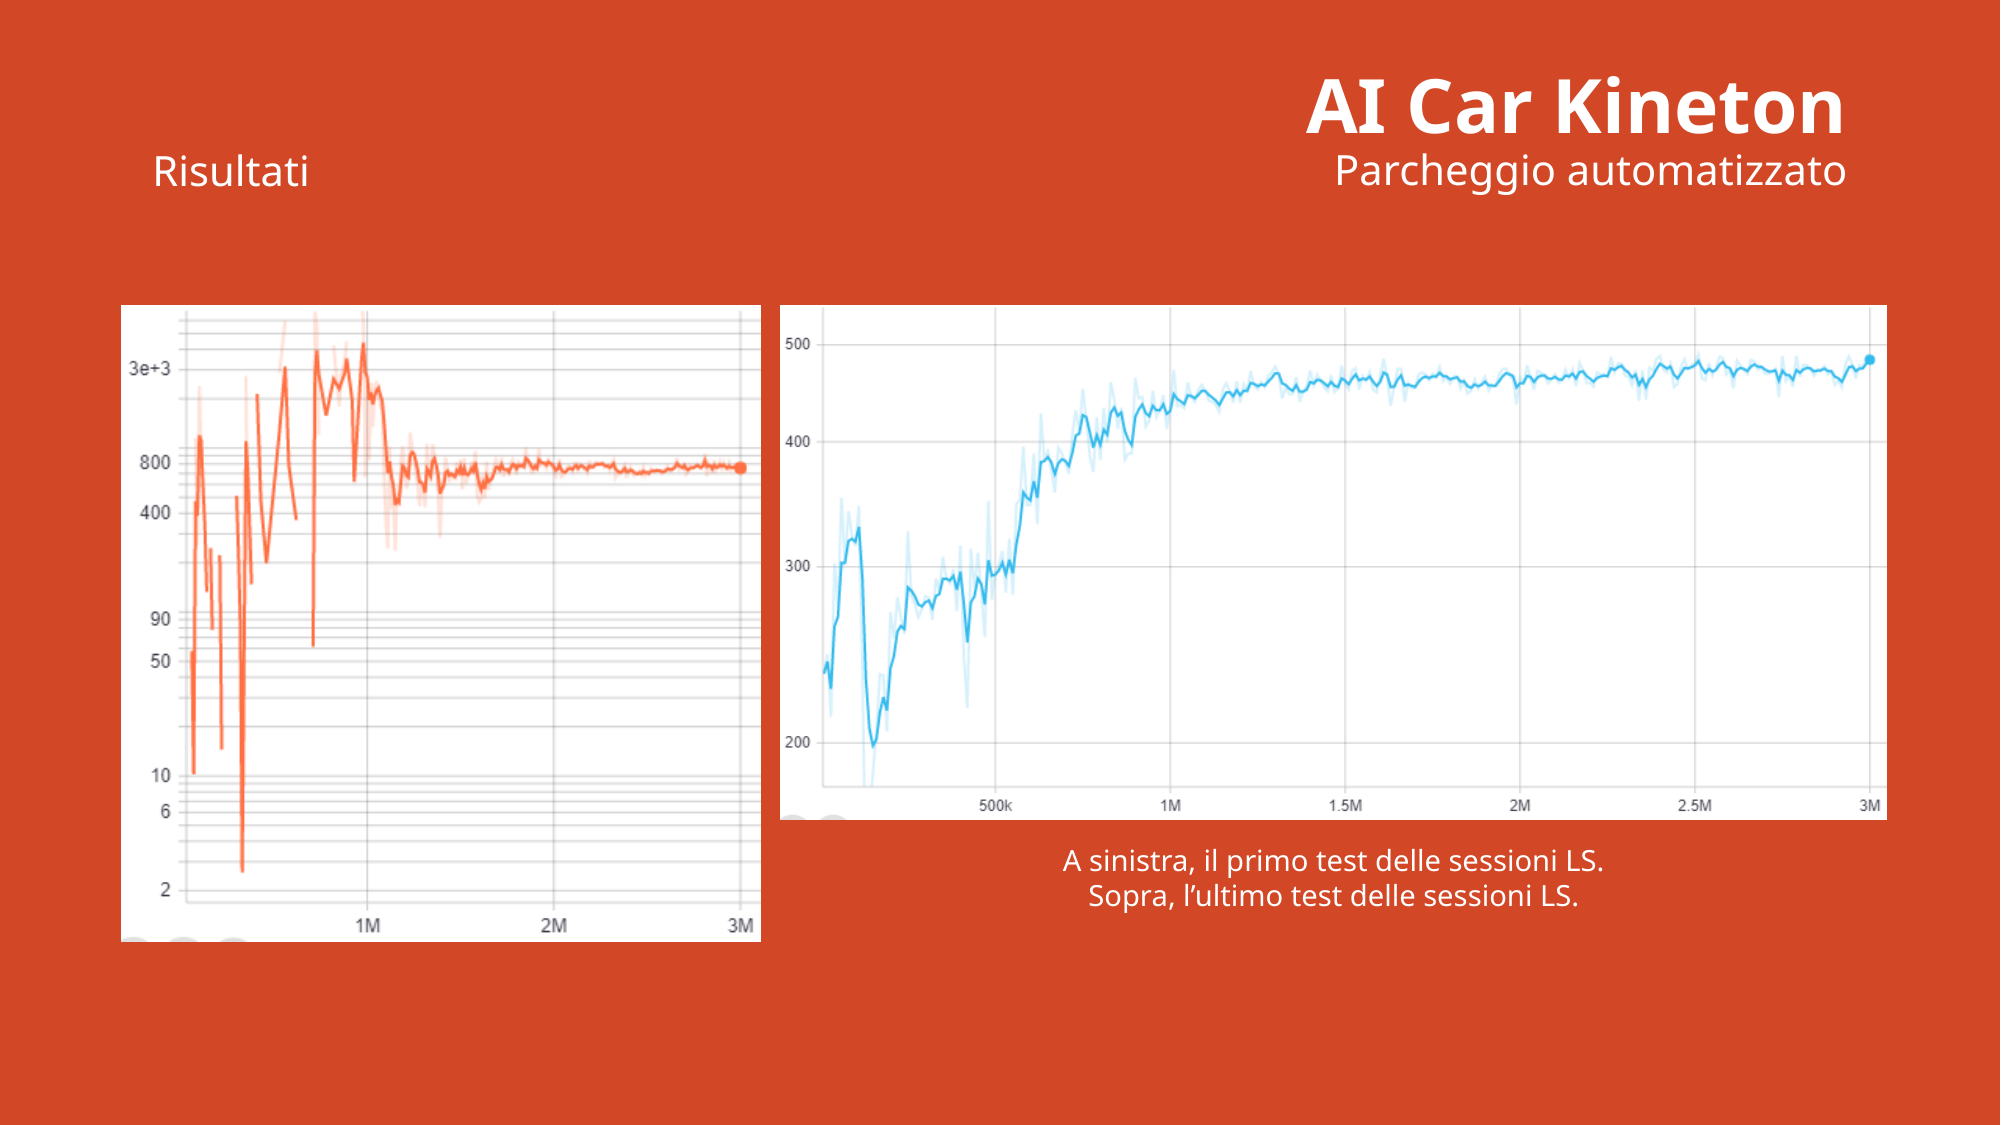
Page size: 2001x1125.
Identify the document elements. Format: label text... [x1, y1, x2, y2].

text_box AI Car Kineton Parcheggio automatizzato [1029, 59, 1863, 204]
text_box Risultati [137, 151, 886, 204]
picture [121, 305, 761, 942]
picture [780, 305, 1887, 820]
text_box A sinistra, il primo test delle sessioni LS. Sopra, l’ultimo test delle sessioni LS. [845, 834, 1822, 920]
